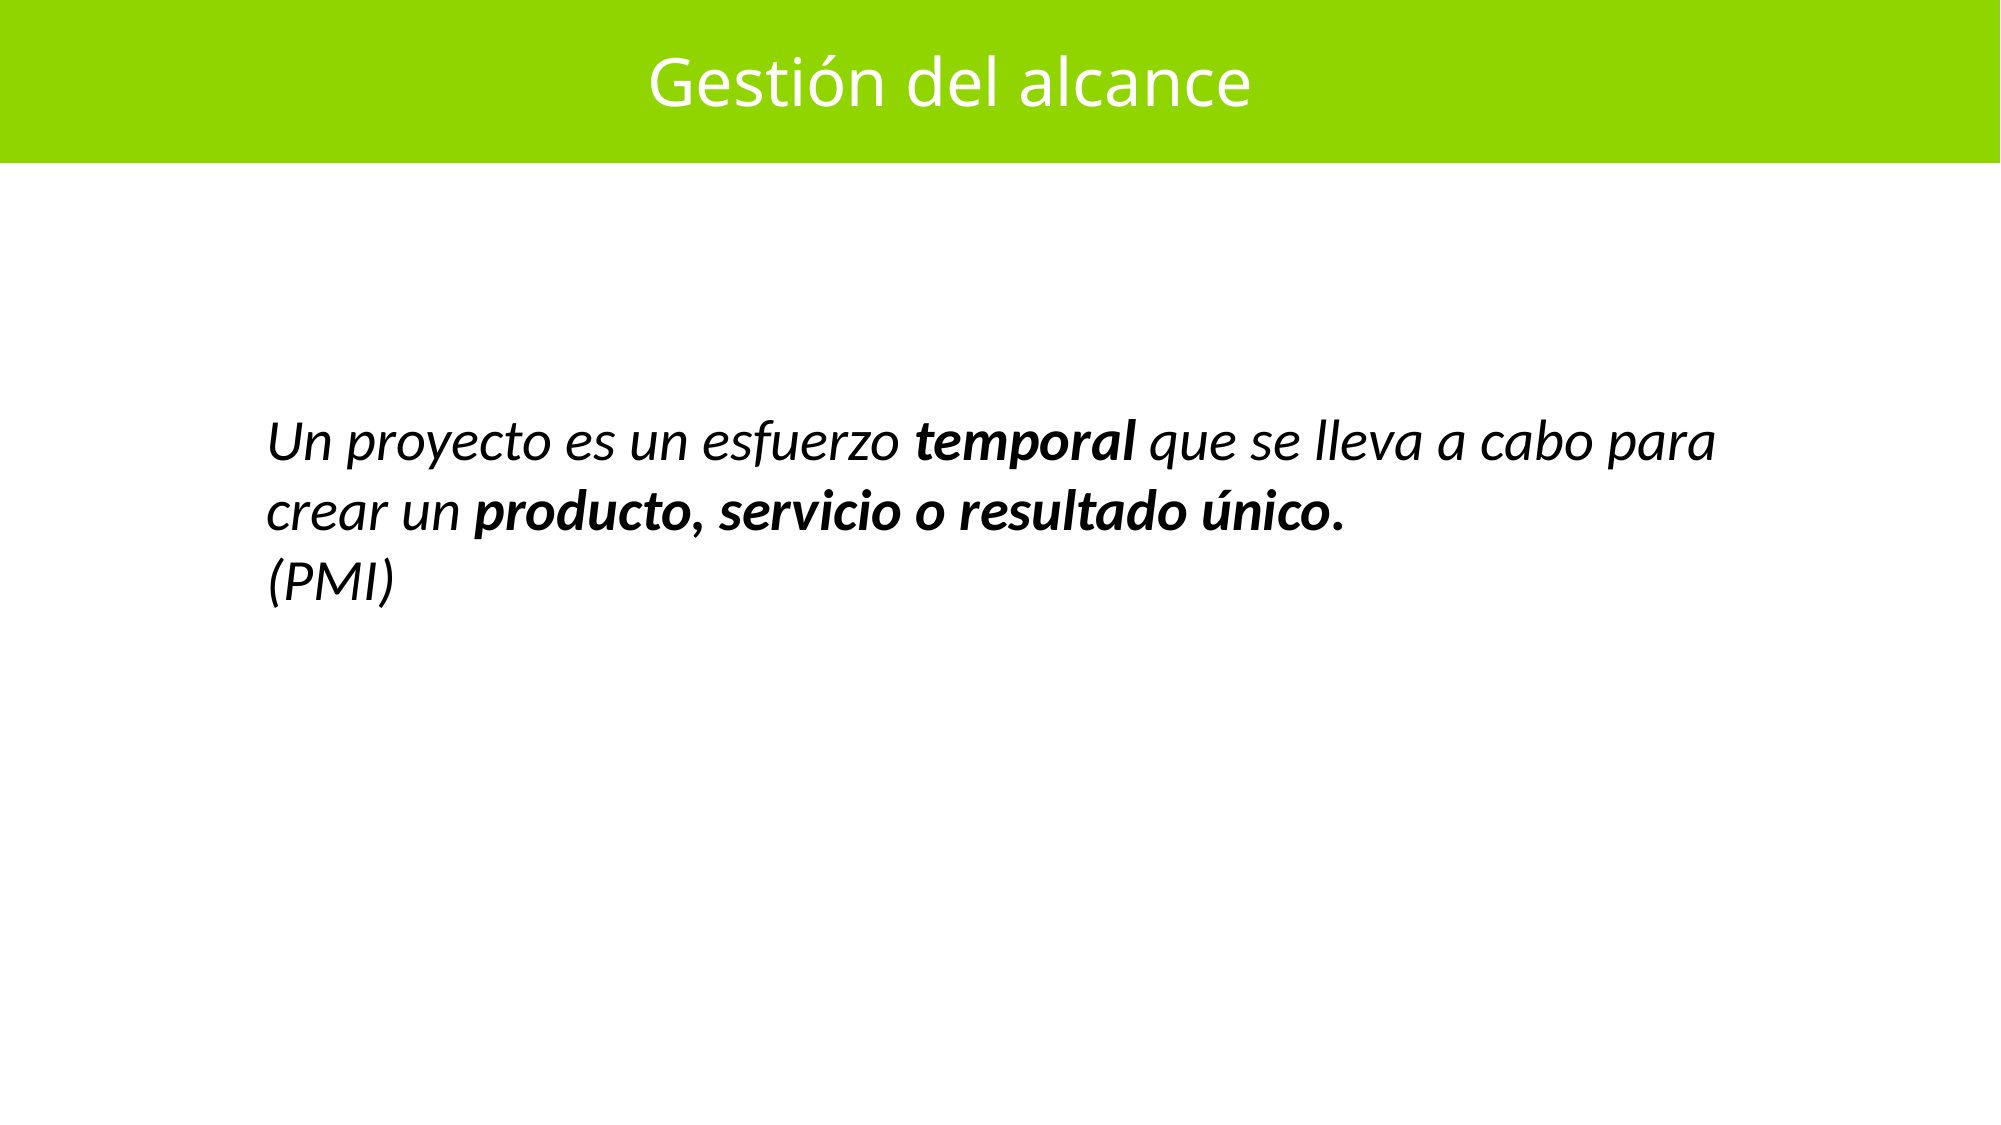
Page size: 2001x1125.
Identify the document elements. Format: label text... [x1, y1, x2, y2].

list Gestión del alcance [251, 41, 1650, 153]
text_box Un proyecto es un esfuerzo temporal que se lleva a cabo para crear un producto, servicio o resultado único. (PMI) [251, 394, 1754, 620]
